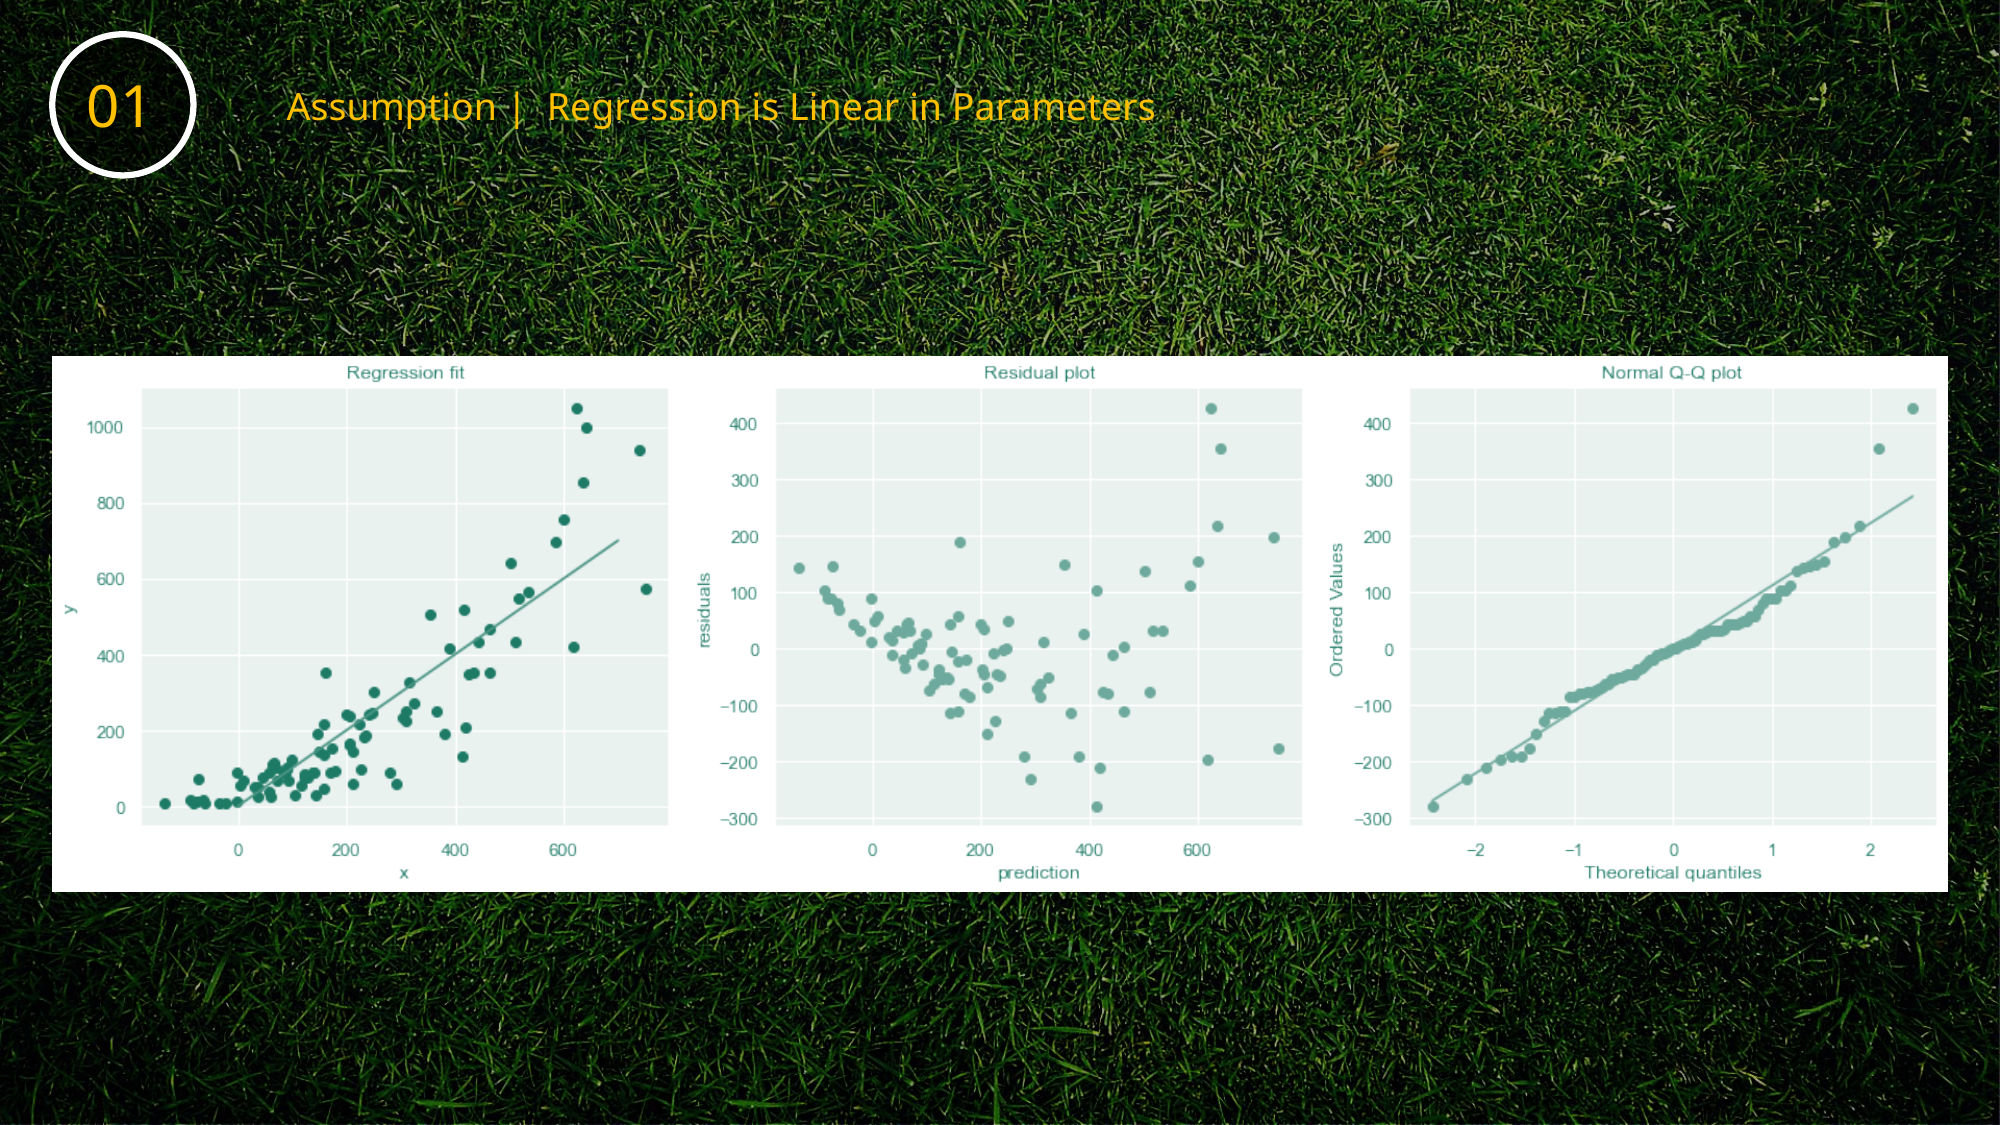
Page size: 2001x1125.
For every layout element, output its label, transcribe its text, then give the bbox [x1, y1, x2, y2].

text_box [185, 70, 194, 140]
text_box [66, 33, 179, 61]
text_box 01 [55, 61, 185, 147]
text_box [51, 83, 55, 127]
picture [0, 0, 2000, 1125]
text_box [65, 147, 181, 176]
text_box Assumption | Regression is Linear in Parameters [271, 75, 1173, 136]
